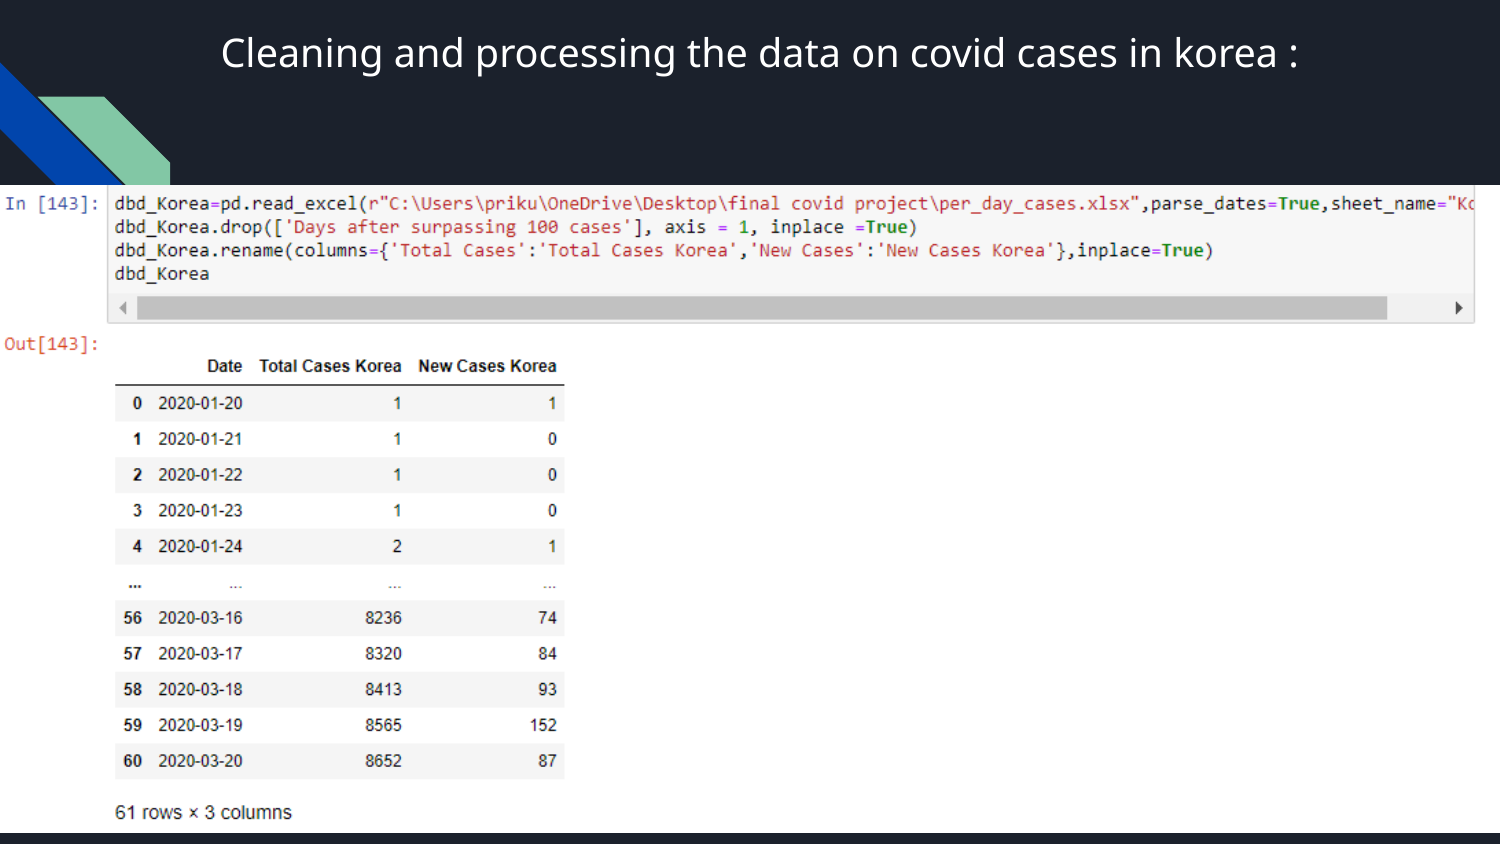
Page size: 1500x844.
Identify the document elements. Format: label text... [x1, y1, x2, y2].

title Cleaning and processing the data on covid cases in korea : [205, 12, 1361, 99]
picture [0, 185, 1500, 834]
